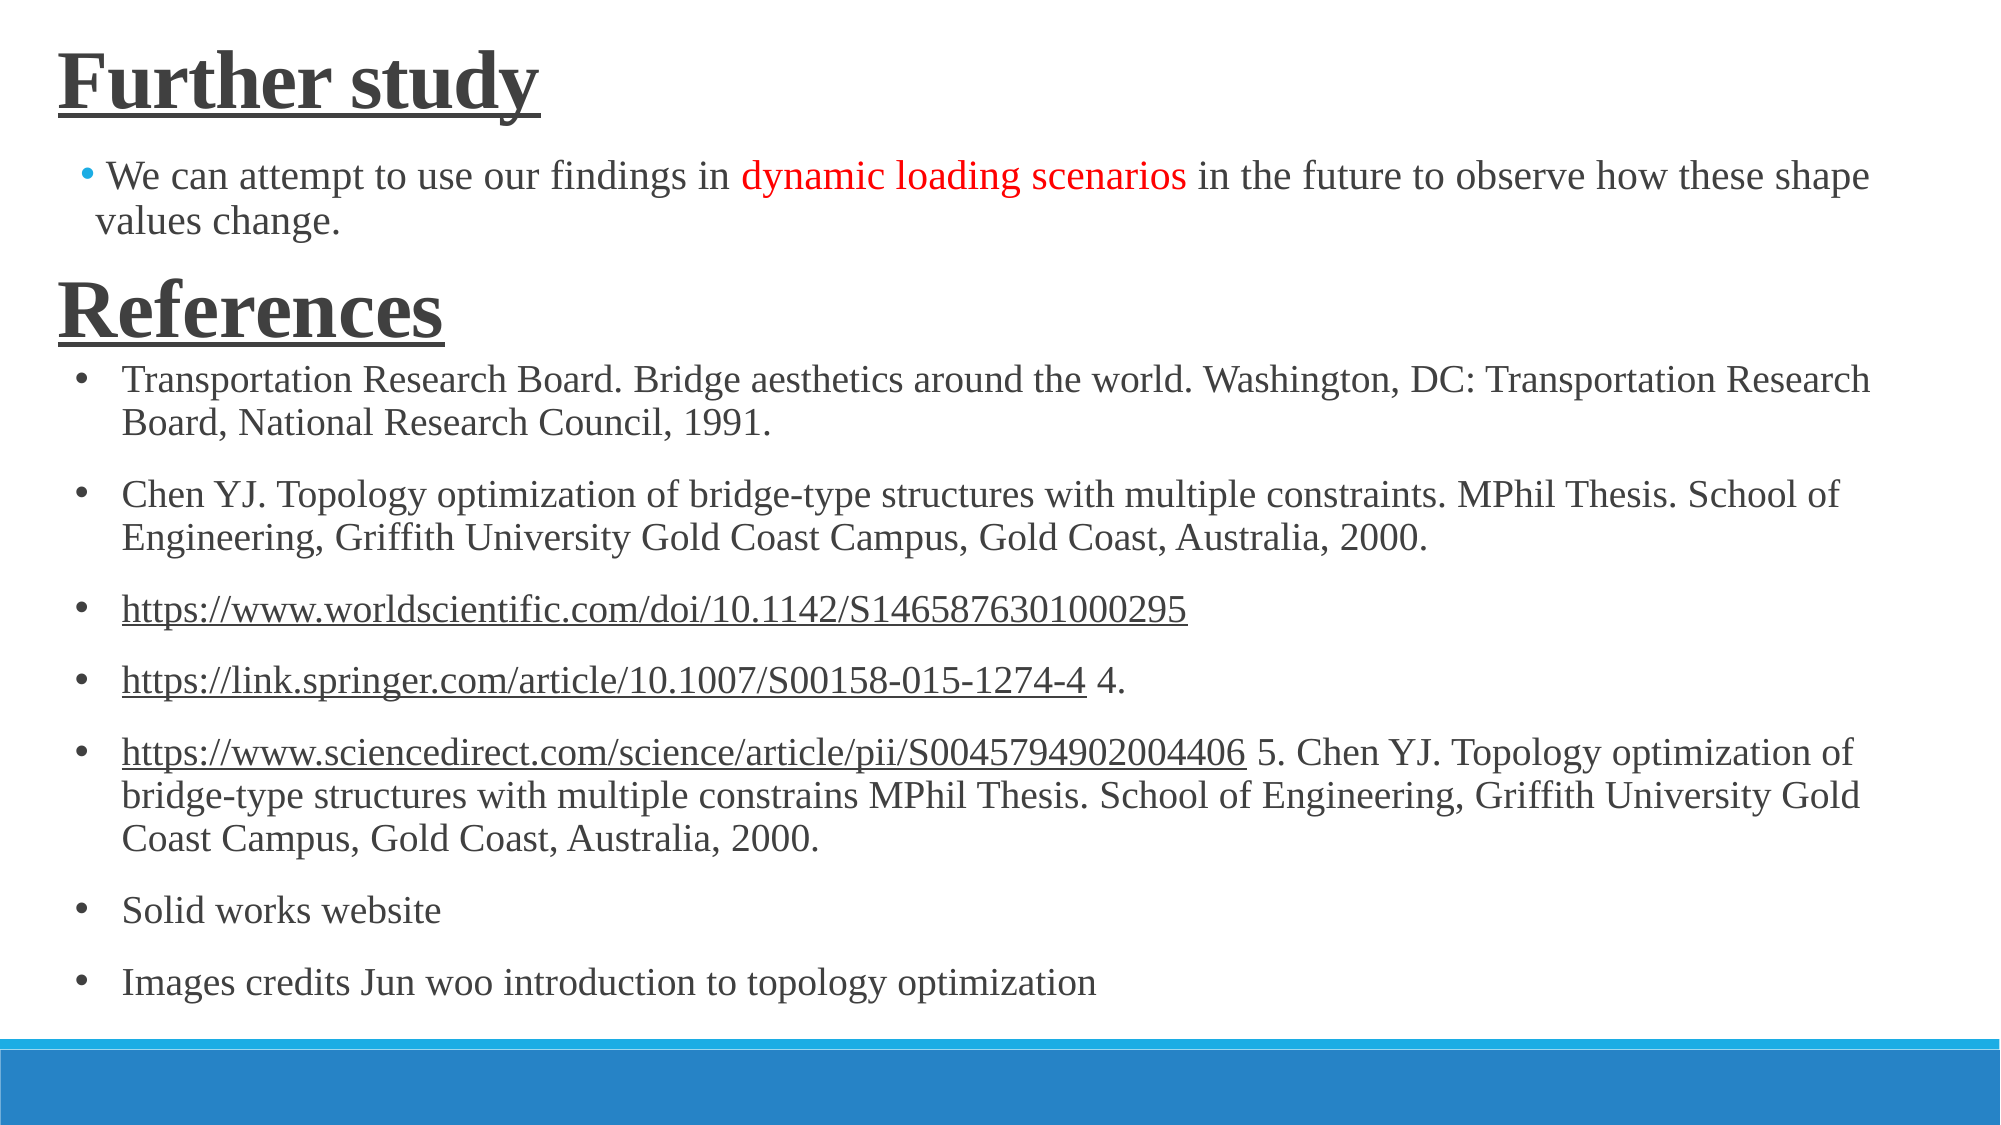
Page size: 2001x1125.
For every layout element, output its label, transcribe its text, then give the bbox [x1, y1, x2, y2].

title Further study [42, 29, 1693, 134]
text_box Transportation Research Board. Bridge aesthetics around the world. Washington, DC: Transportation Research Board, National Research Council, 1991. Chen YJ. Topology optimization of bridge-type structures with multiple constraints. MPhil Thesis. School of Engineering, Griffith University Gold Coast Campus, Gold Coast, Australia, 2000. https://www.worldscientific.com/doi/10.1142/S1465876301000295 https://link.springer.com/article/10.1007/S00158-015-1274-4 4. https://www.sciencedirect.com/science/article/pii/S0045794902004406 5. Chen YJ. Topology optimization of bridge-type structures with multiple constrains MPhil Thesis. School of Engineering, Griffith University Gold Coast Campus, Gold Coast, Australia, 2000. Solid works website Images credits Jun woo introduction to topology optimization [59, 351, 1914, 1011]
list We can attempt to use our findings in dynamic loading scenarios in the future to observe how these shape values change. [80, 145, 1906, 260]
text_box References [42, 246, 493, 362]
